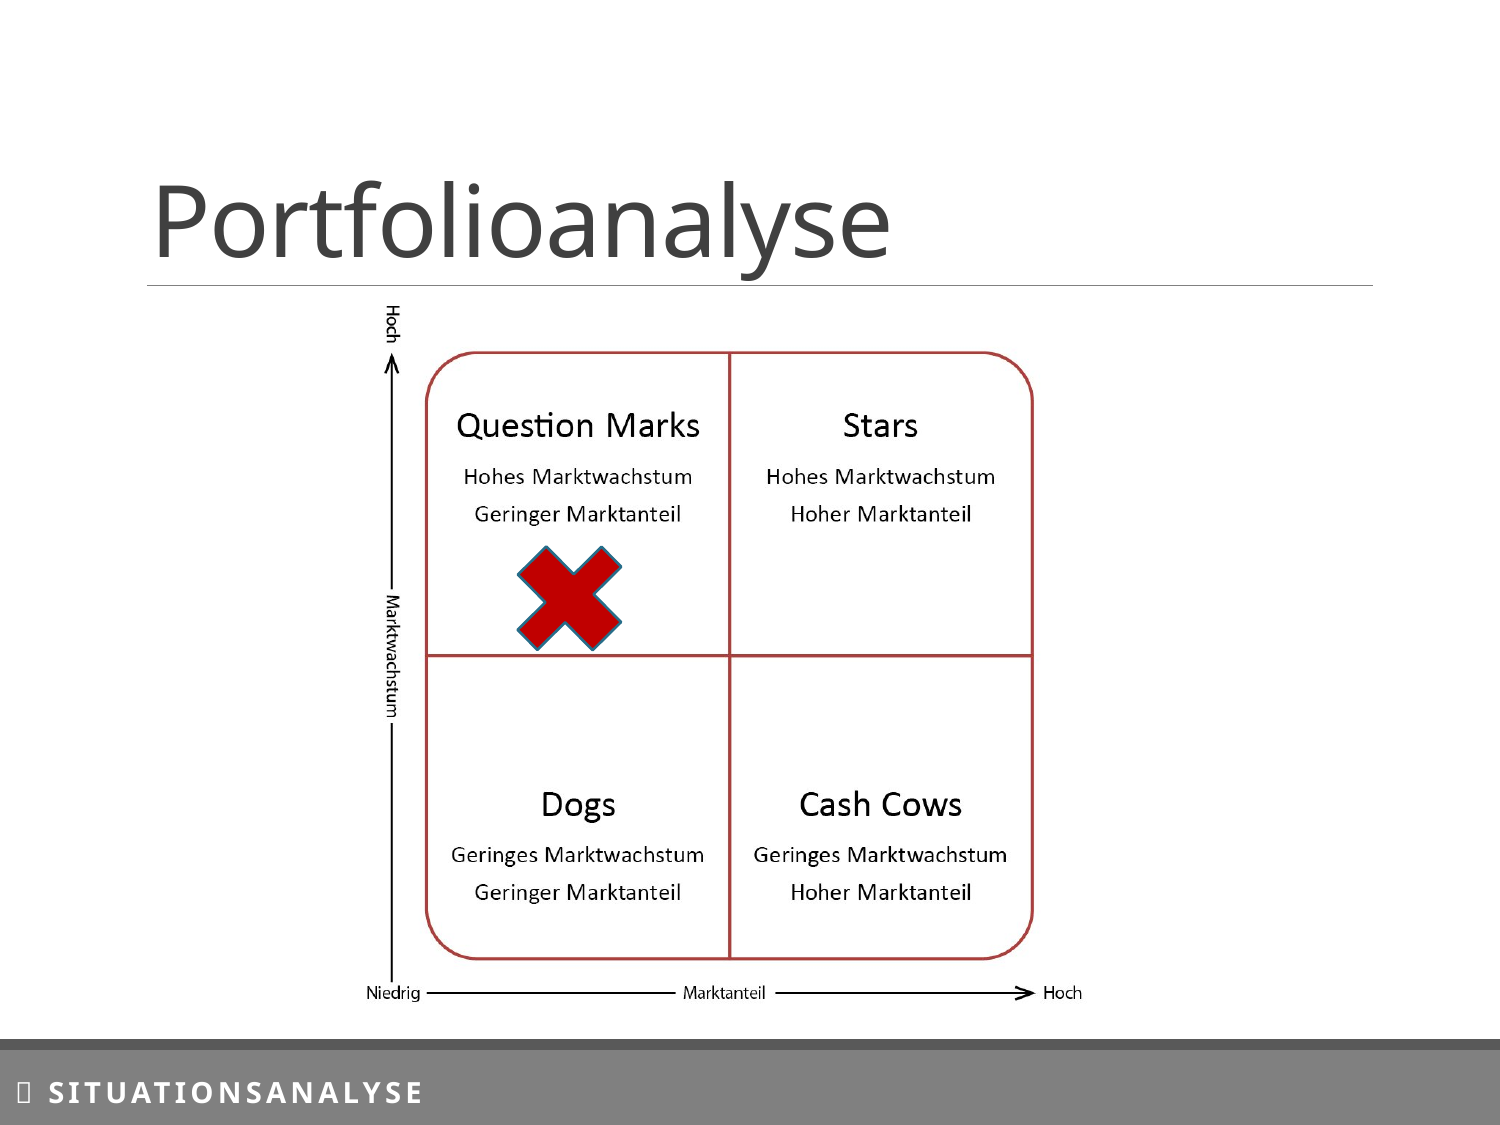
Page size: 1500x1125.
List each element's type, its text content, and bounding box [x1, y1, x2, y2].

picture [347, 288, 1105, 1022]
title Portfolioanalyse [135, 47, 1373, 285]
text_box  Situationsanalyse [0, 1070, 1500, 1125]
